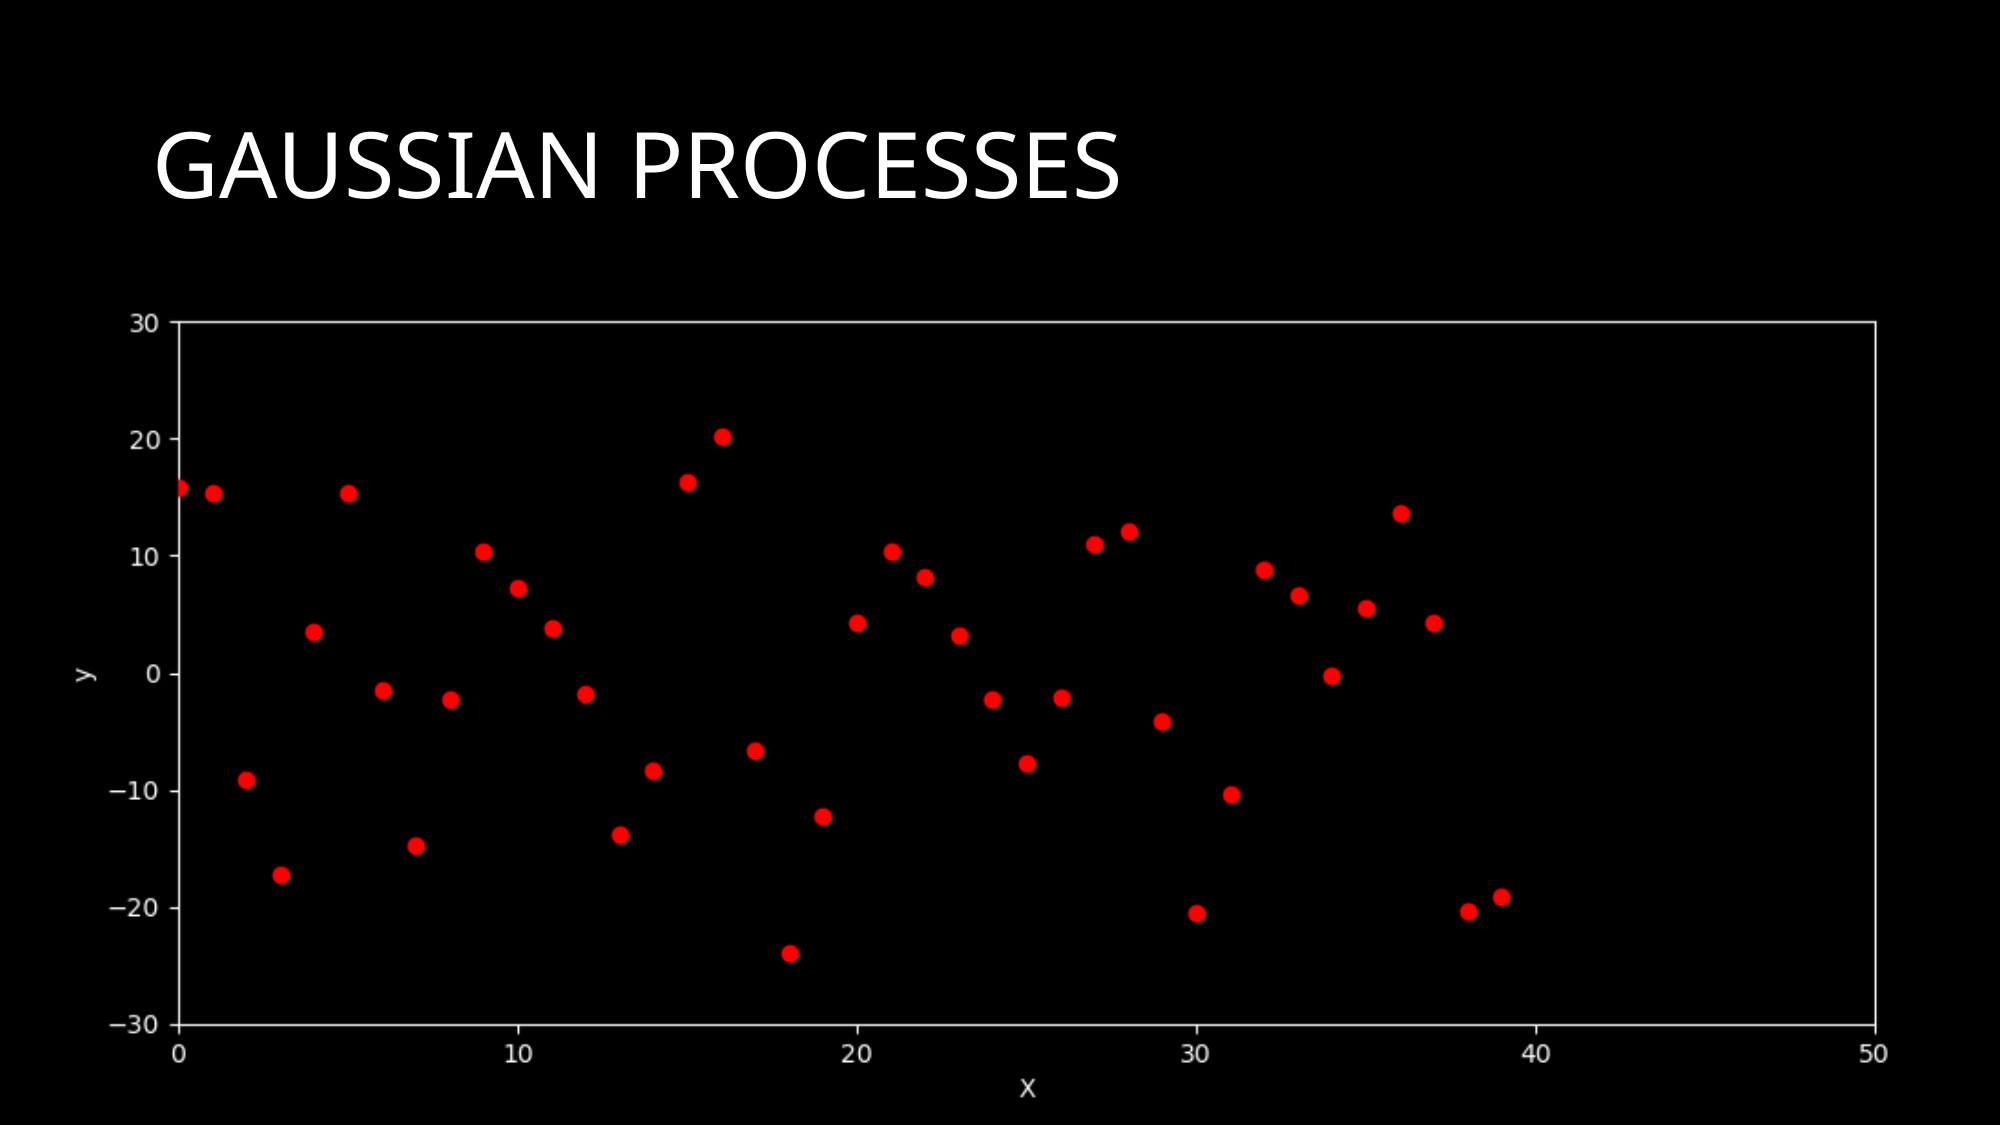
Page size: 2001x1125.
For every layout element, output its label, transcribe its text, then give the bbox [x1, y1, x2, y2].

title GAUSSIAN PROCESSES [137, 59, 1863, 212]
picture [0, 212, 2000, 1125]
